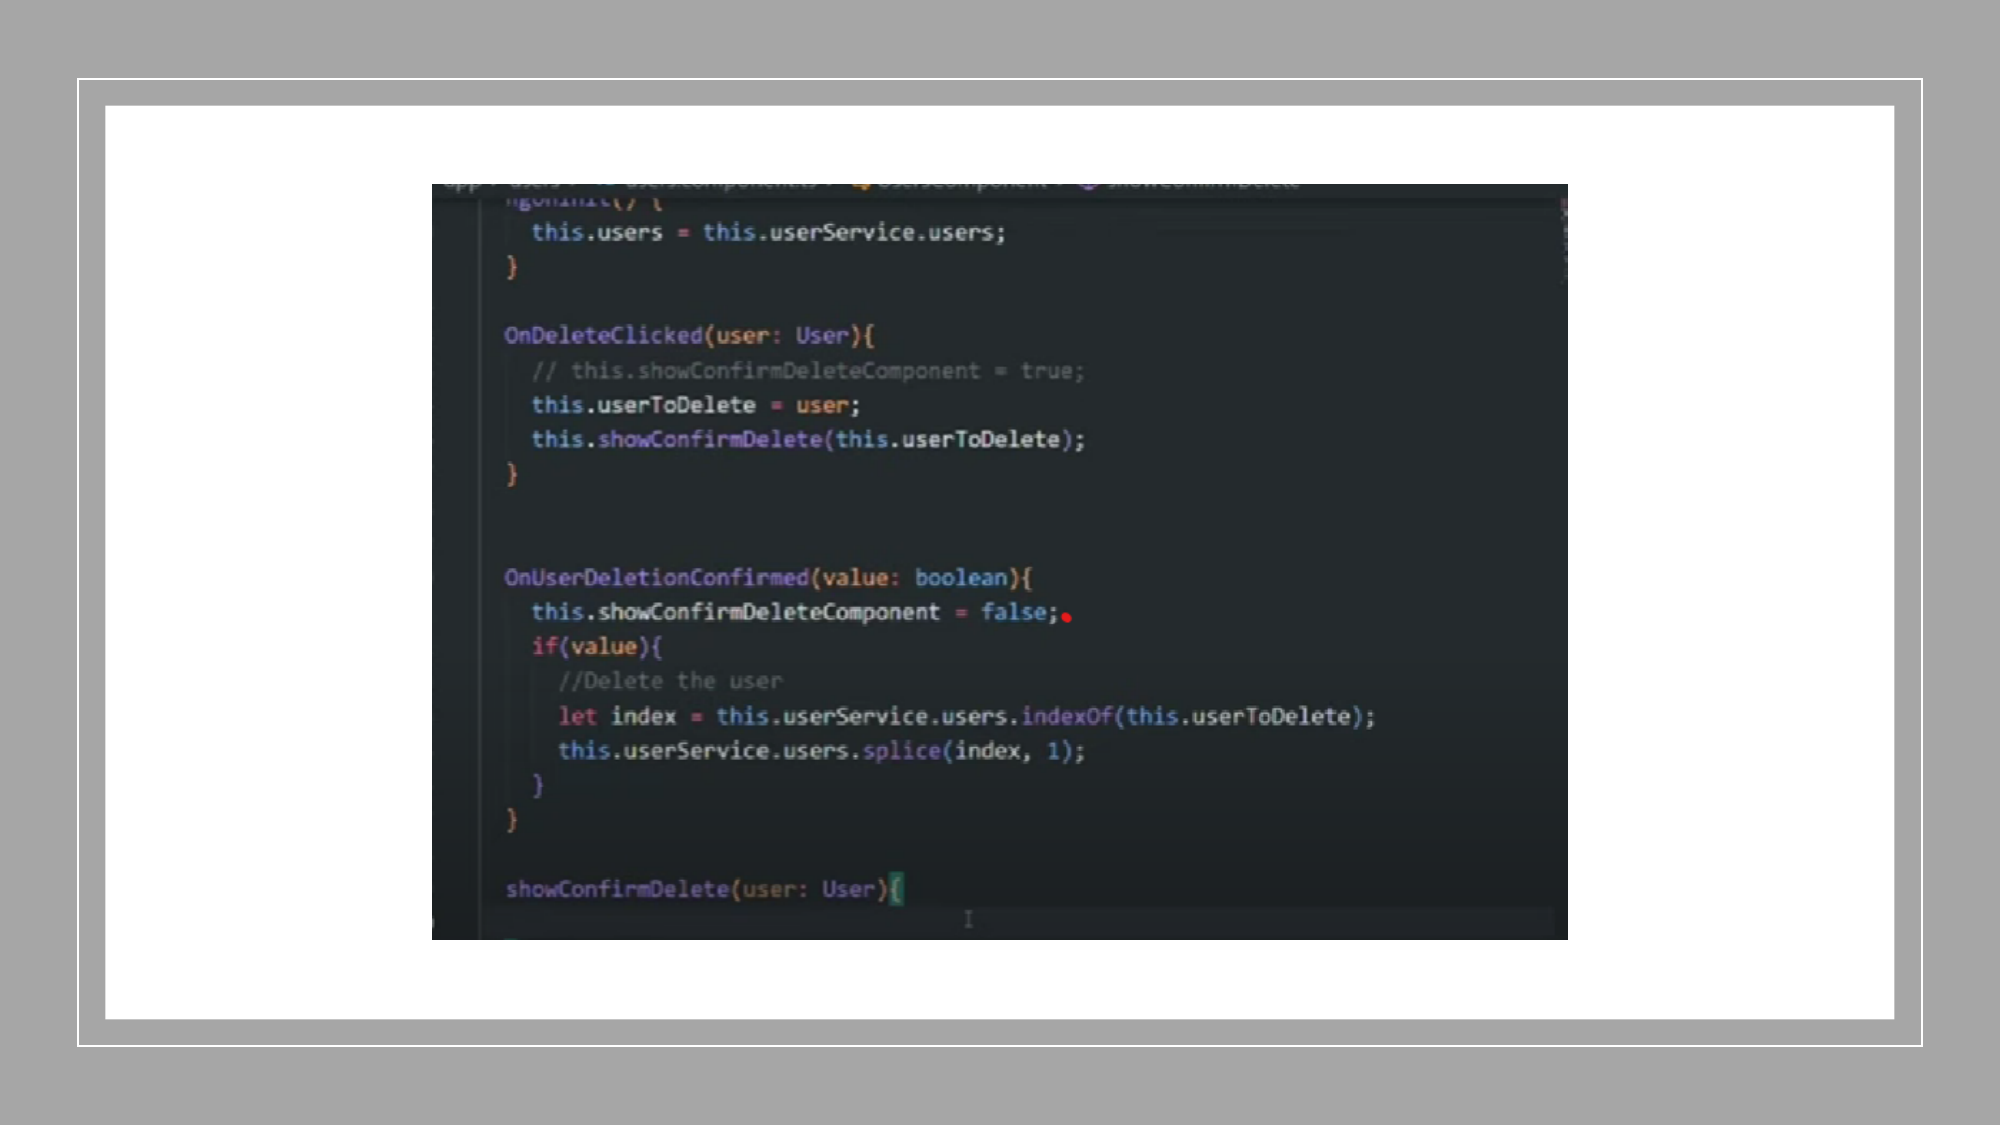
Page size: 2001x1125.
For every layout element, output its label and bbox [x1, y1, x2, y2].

picture [432, 184, 1568, 940]
text_box [77, 78, 1923, 1047]
text_box [104, 104, 1895, 1020]
text_box [0, 0, 2000, 1125]
